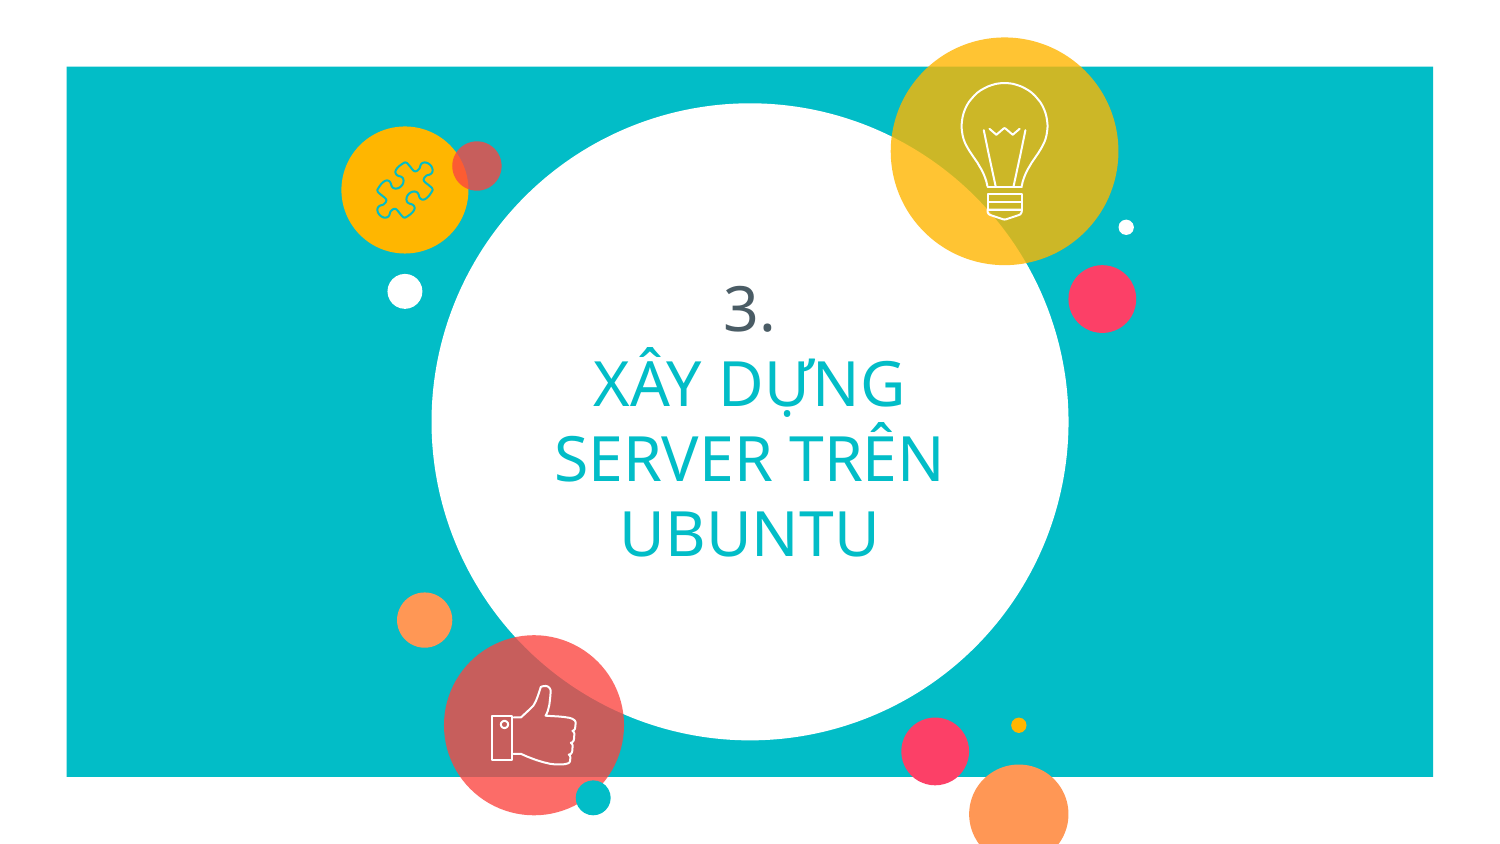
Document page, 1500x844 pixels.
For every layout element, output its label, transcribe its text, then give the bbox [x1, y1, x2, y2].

title 3. XÂY DỰNG SERVER TRÊN UBUNTU [473, 393, 1027, 584]
